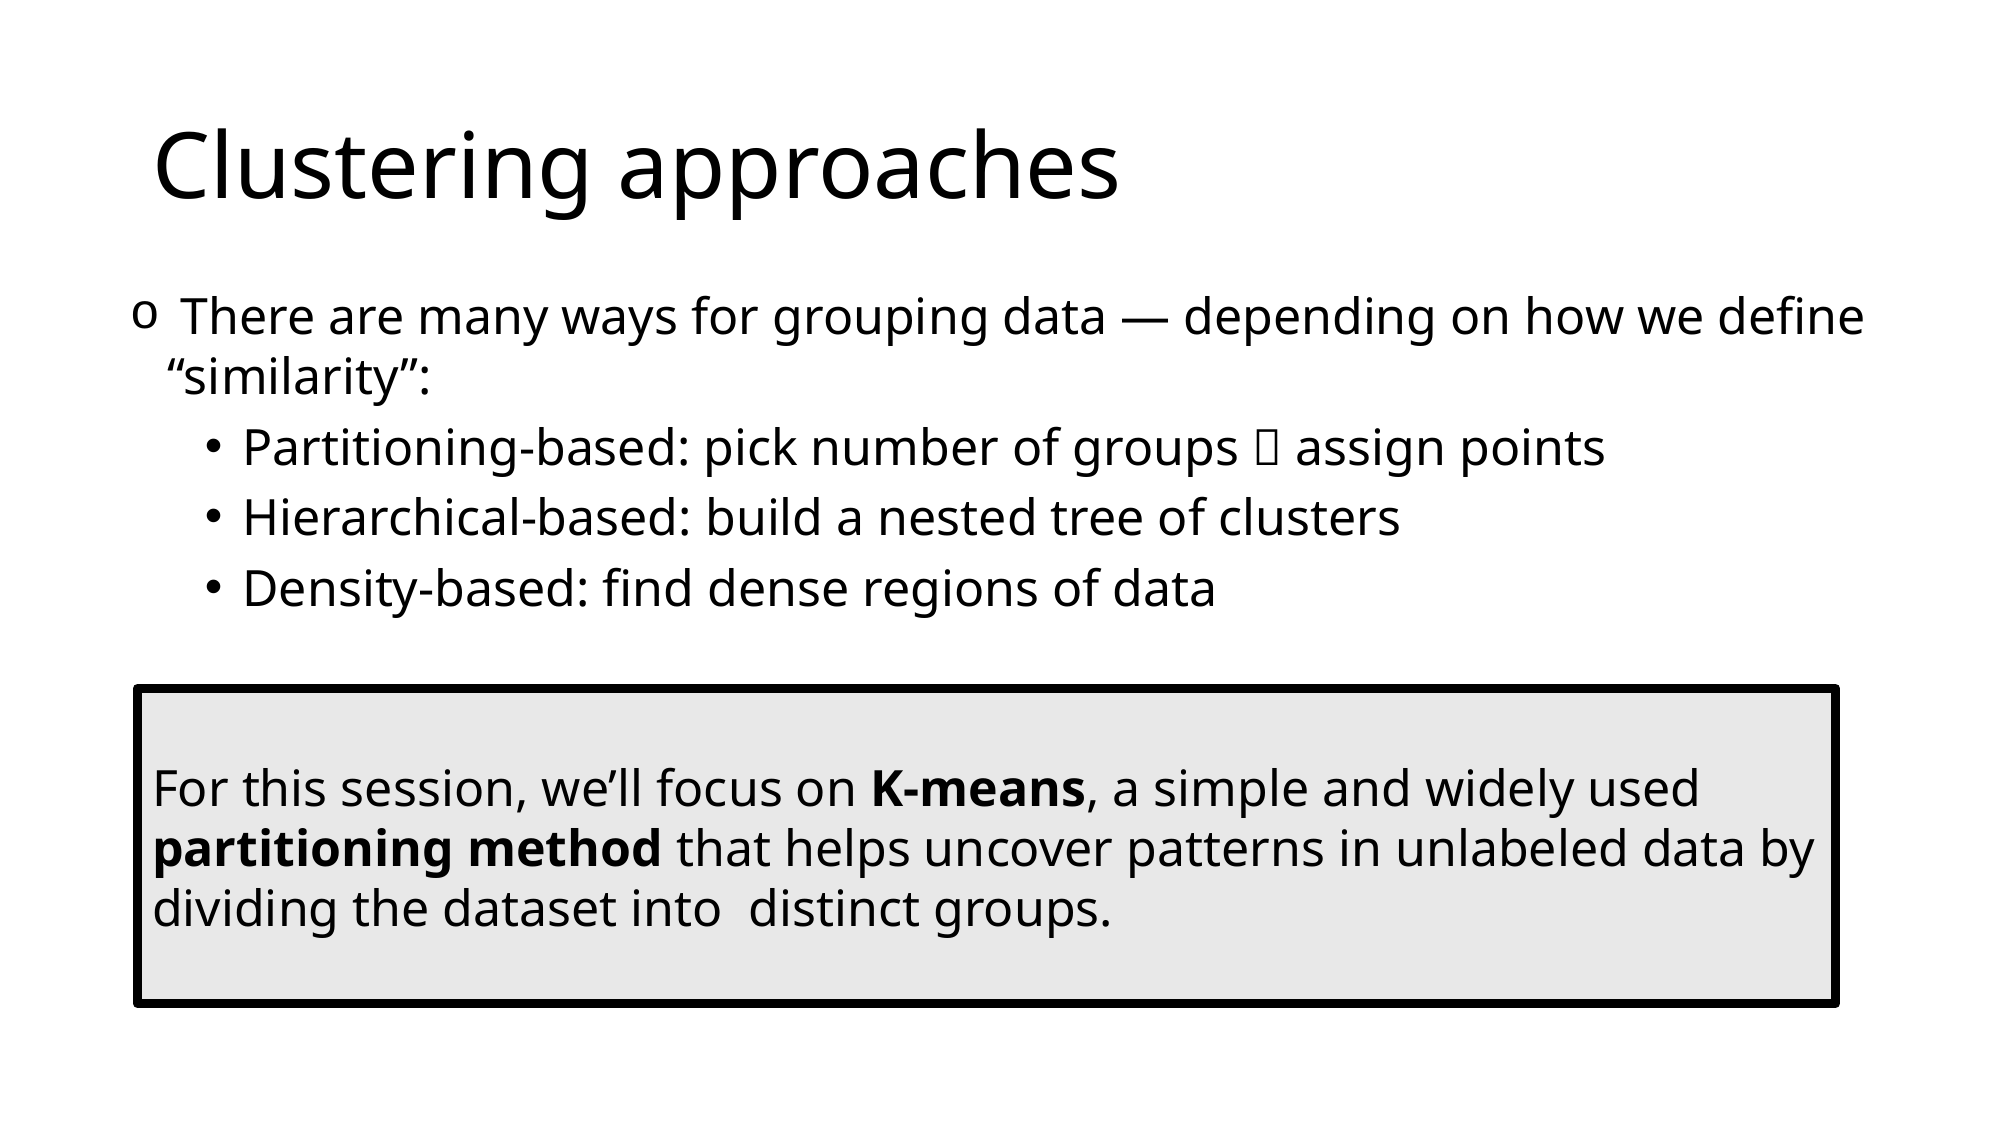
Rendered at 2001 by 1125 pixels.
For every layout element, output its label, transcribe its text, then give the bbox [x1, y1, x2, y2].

title Clustering approaches [137, 59, 1863, 277]
text_box There are many ways for grouping data — depending on how we define “similarity”: Partitioning-based: pick number of groups  assign points Hierarchical-based: build a nested tree of clusters Density-based: find dense regions of data [115, 277, 1885, 992]
